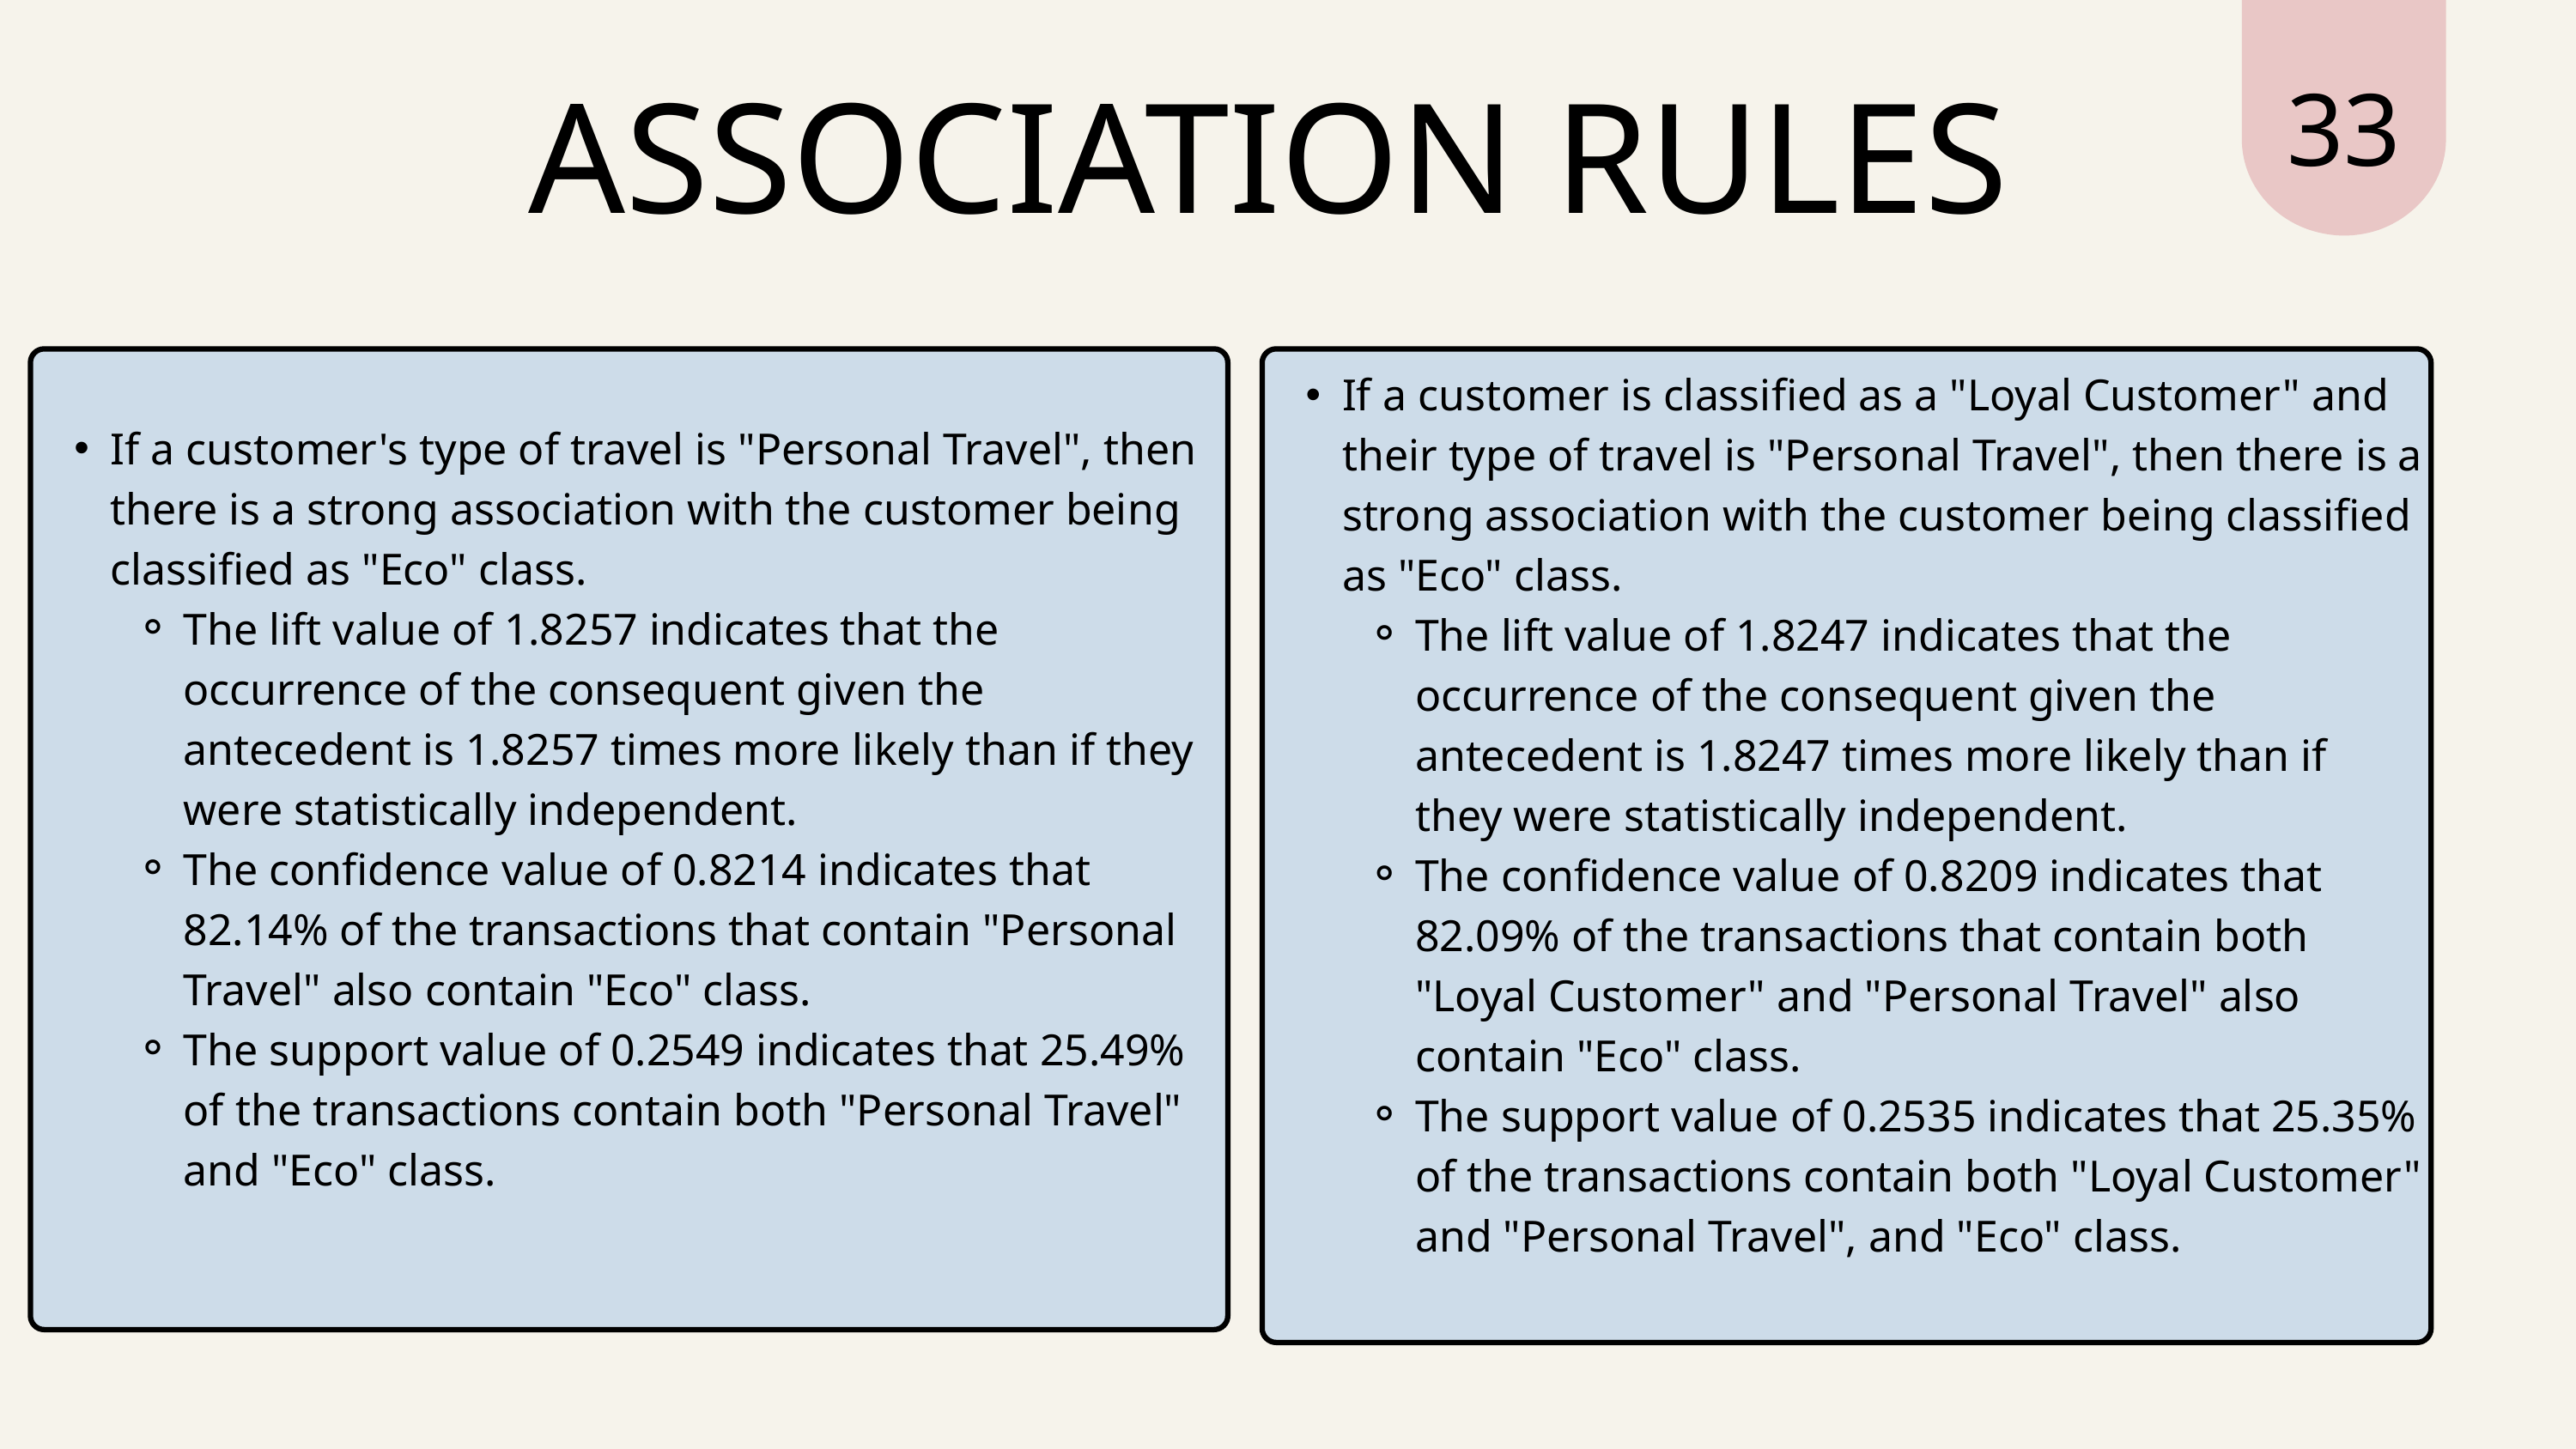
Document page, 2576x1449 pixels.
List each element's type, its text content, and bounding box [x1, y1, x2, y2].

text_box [2233, 0, 2455, 236]
text_box ASSOCIATION RULES [359, 31, 2216, 245]
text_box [1261, 349, 2432, 1343]
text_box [30, 349, 1229, 1331]
